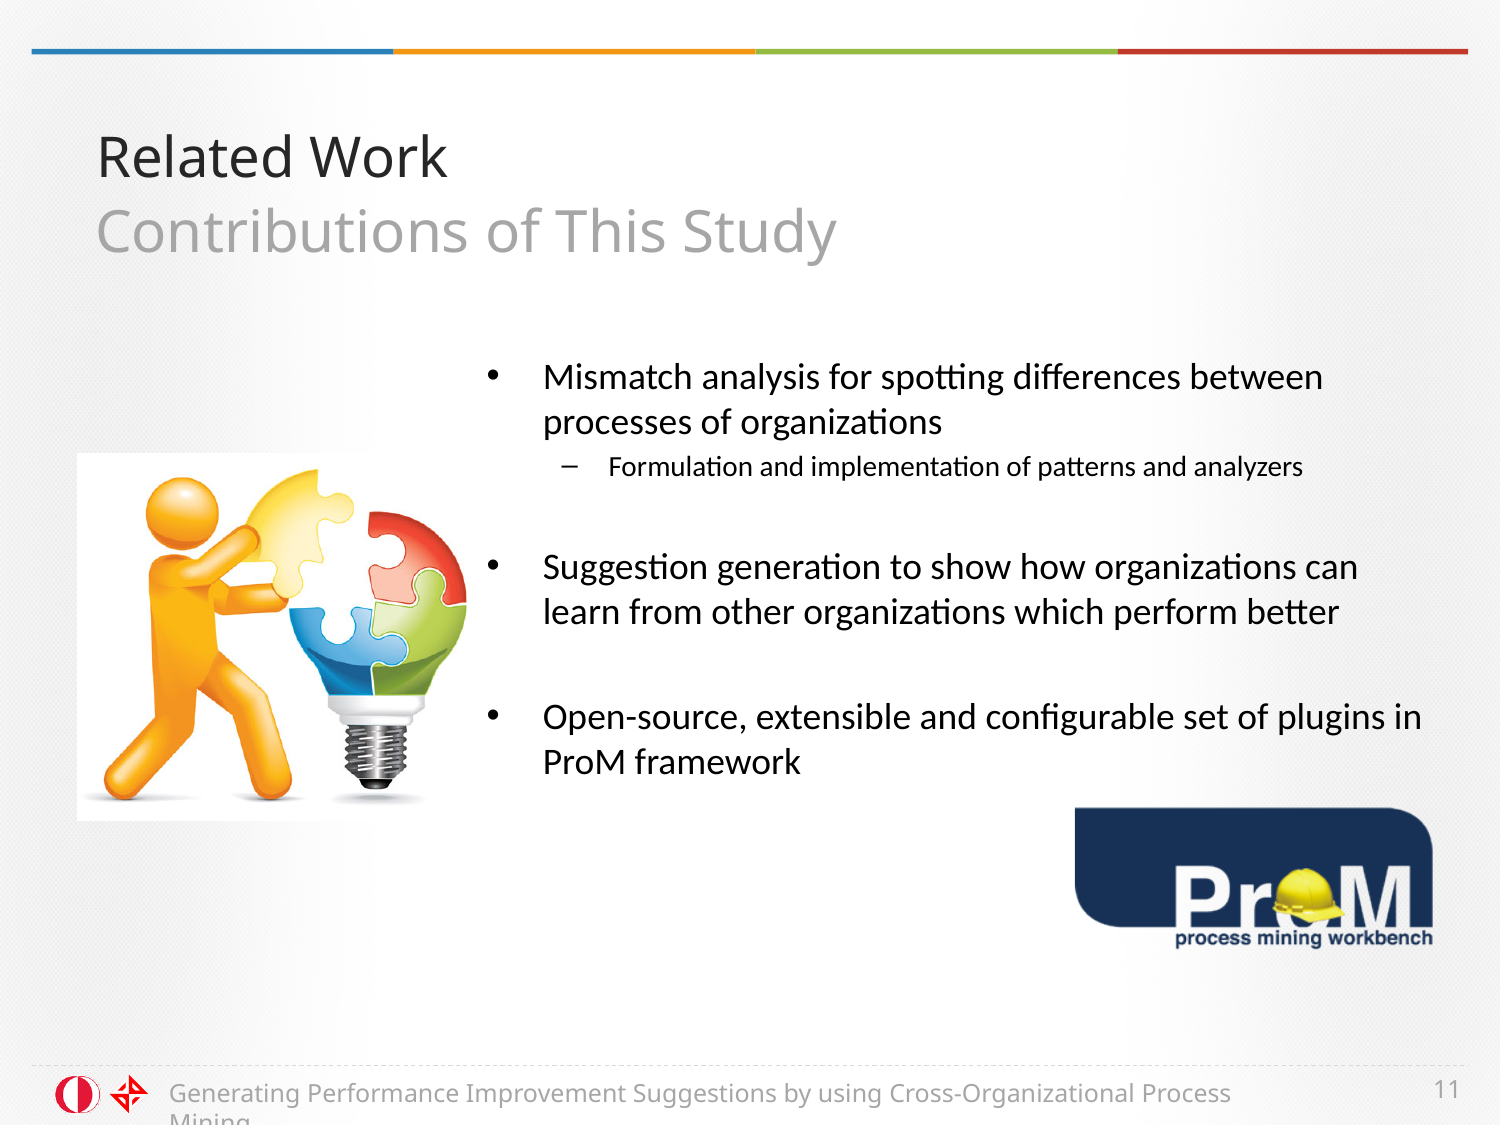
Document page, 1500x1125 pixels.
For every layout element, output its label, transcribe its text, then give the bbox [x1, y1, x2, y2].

picture [0, 0, 1500, 1125]
text_box Related Work [81, 114, 1500, 187]
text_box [31, 48, 1469, 55]
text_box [31, 1065, 1477, 1116]
text_box Contributions of This Study [80, 187, 1500, 272]
picture [175, 1116, 184, 1125]
text_box Mismatch analysis for spotting differences between processes of organizations Formulation and implementation of patterns and analyzers Suggestion generation to show how organizations can learn from other organizations which perform better Open-source, extensible and configurable set of plugins in ProM framework [475, 346, 1453, 991]
